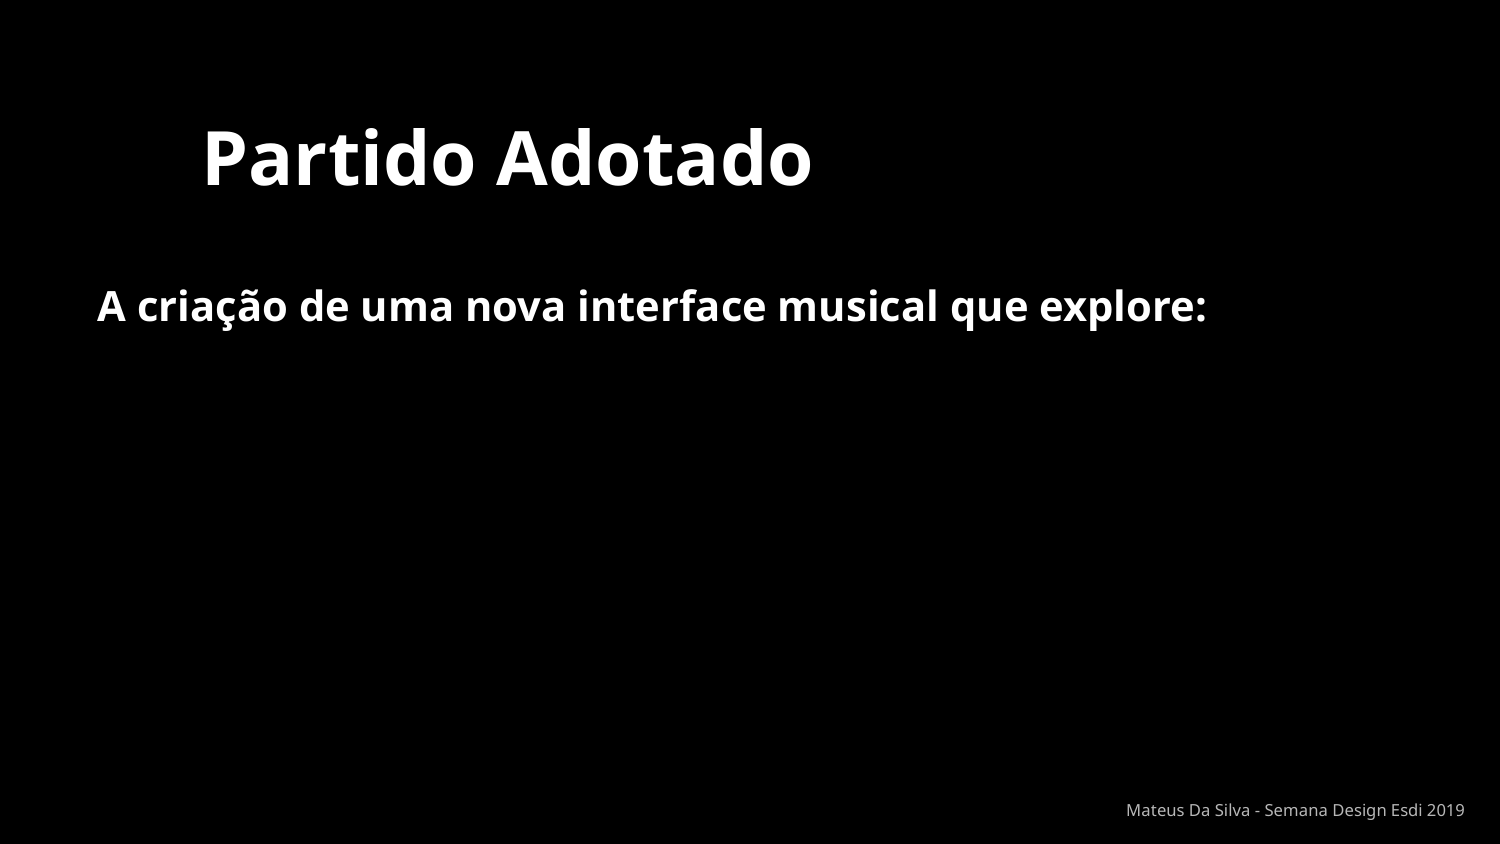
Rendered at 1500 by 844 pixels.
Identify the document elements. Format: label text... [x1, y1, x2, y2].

text_box 🎯 [82, 82, 283, 242]
text_box Partido Adotado [283, 82, 1108, 208]
text_box Mateus Da Silva - Semana Design Esdi 2019 [1111, 785, 1500, 831]
text_box A criação de uma nova interface musical que explore: [82, 257, 1402, 774]
